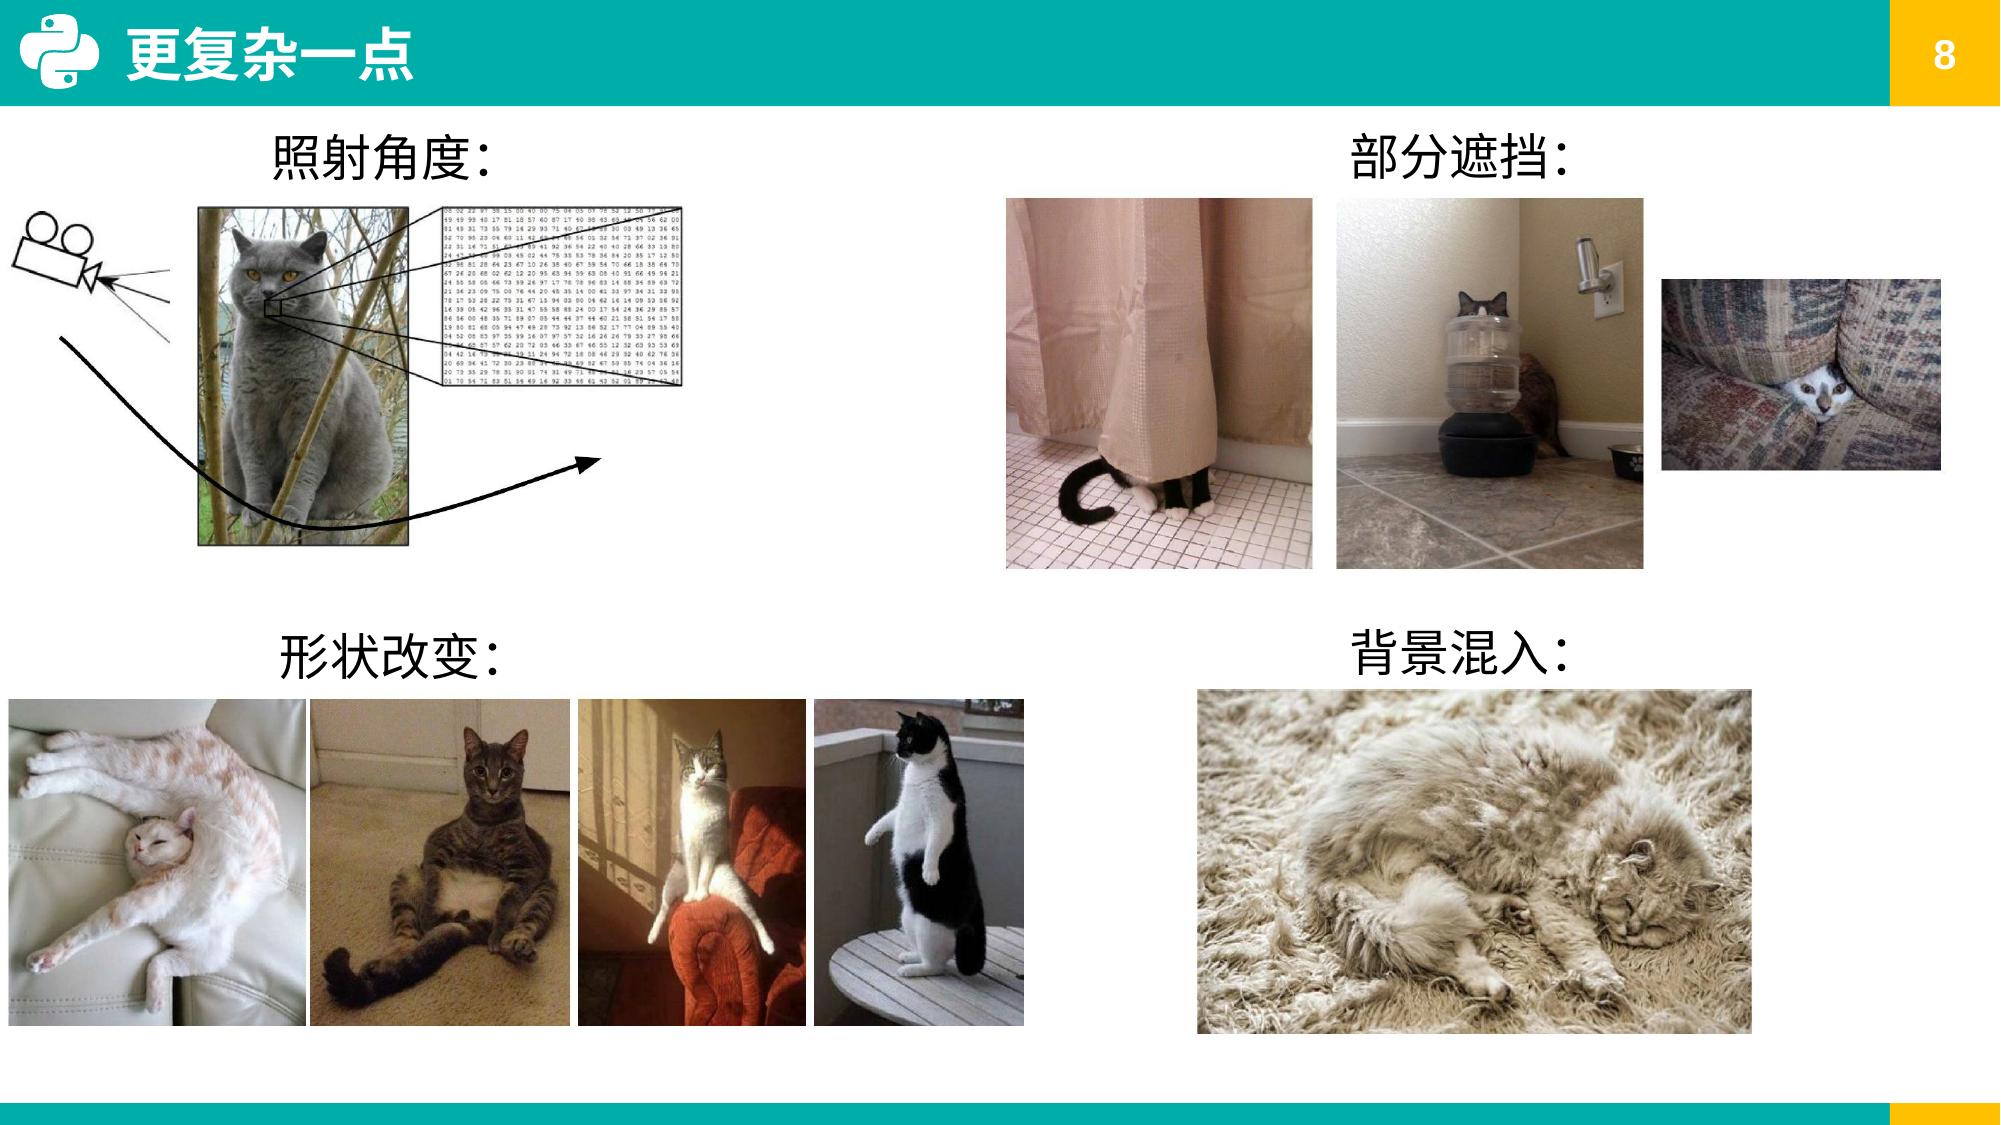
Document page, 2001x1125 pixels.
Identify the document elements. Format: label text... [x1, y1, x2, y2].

text_box 照射角度： [221, 124, 777, 187]
picture [1190, 683, 1759, 1034]
text_box 部分遮挡： [1347, 123, 1602, 186]
picture [6, 199, 688, 551]
text_box 形状改变： [277, 622, 533, 685]
picture [6, 691, 1024, 1026]
text_box 背景混入： [1347, 619, 1602, 682]
text_box 更复杂一点 [109, 18, 1542, 94]
picture [1003, 187, 1946, 573]
